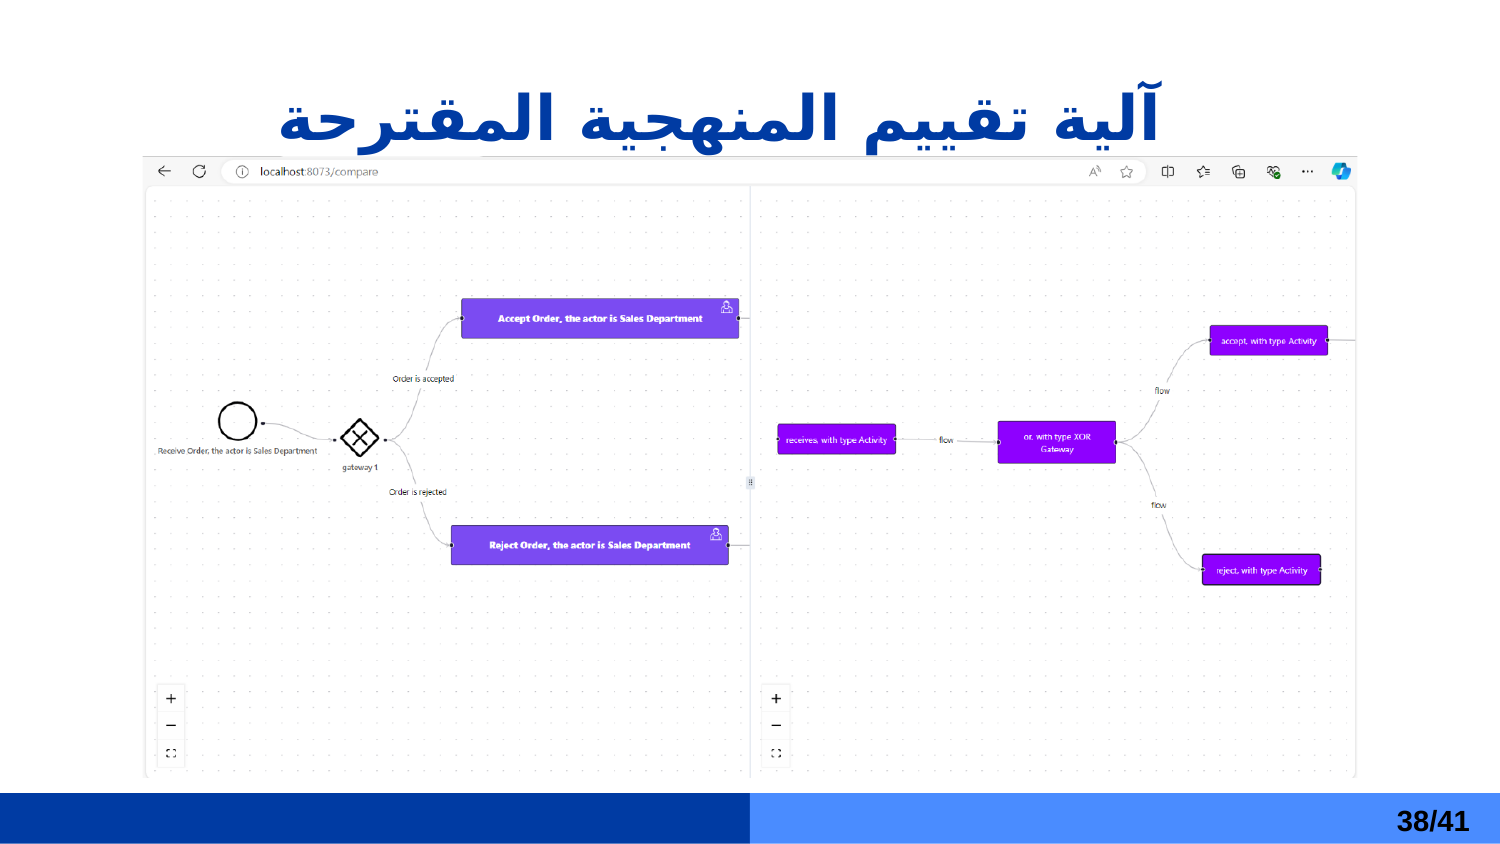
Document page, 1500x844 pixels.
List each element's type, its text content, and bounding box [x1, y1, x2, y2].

text_box آلية تقييم المنهجية المقترحة [57, 62, 1383, 157]
picture [142, 156, 1358, 778]
text_box 38/41 [1382, 795, 1500, 844]
